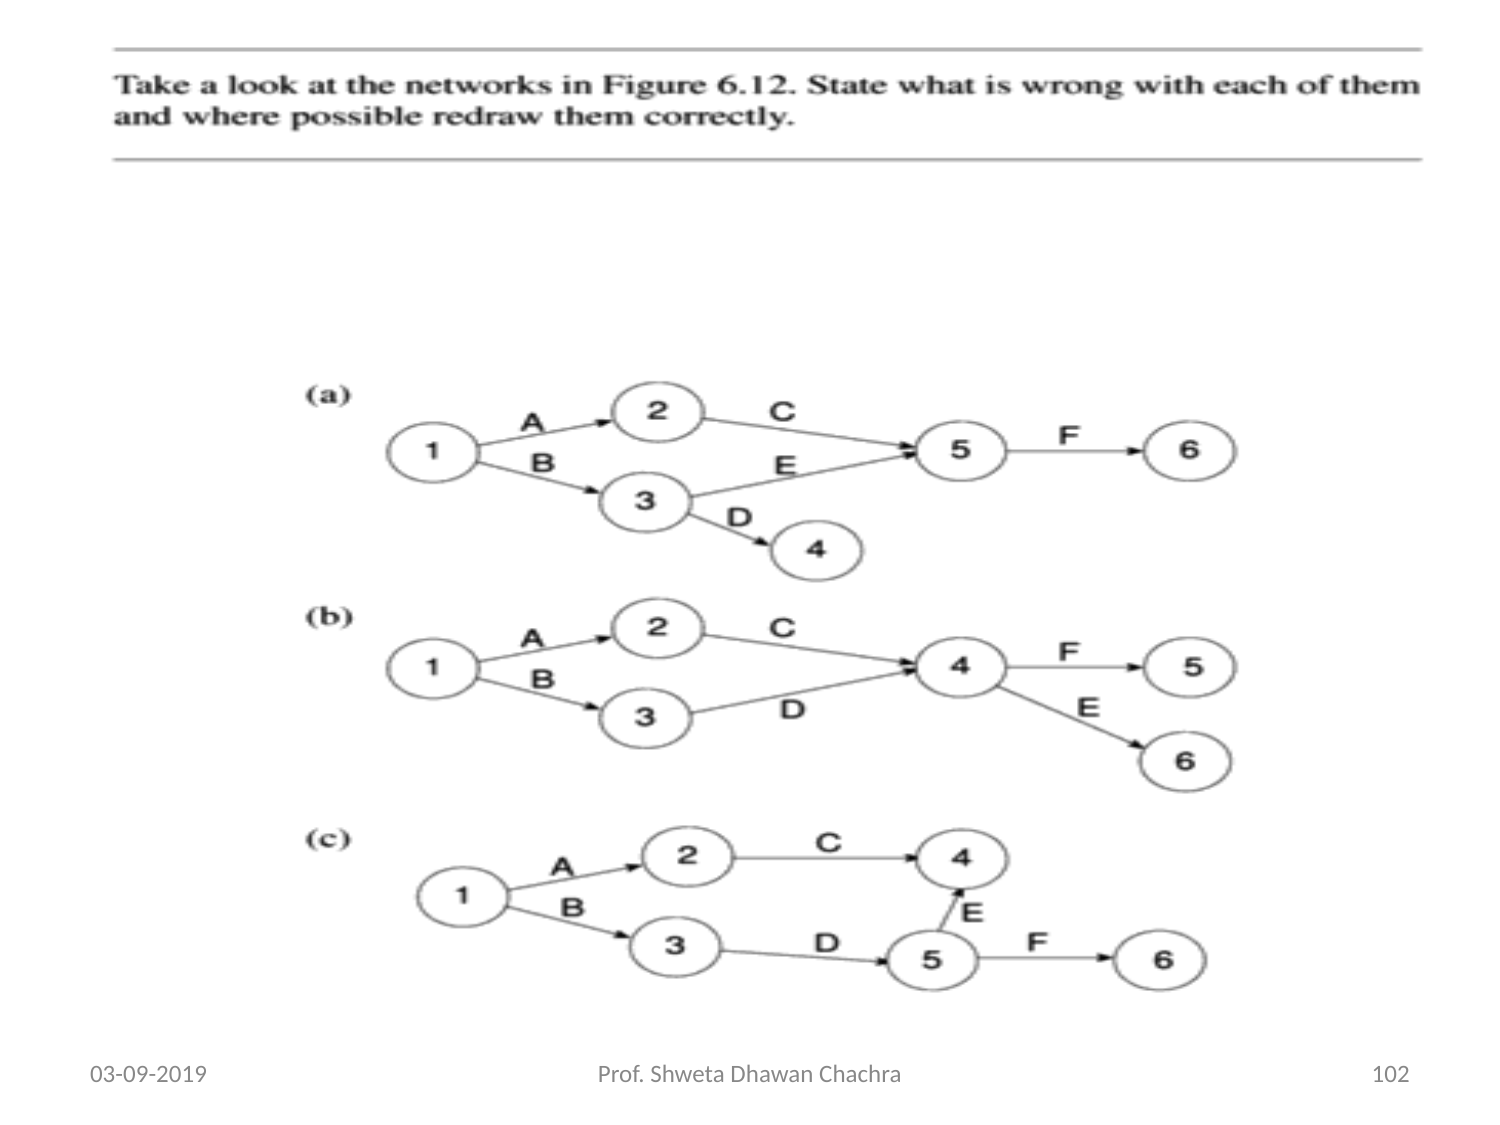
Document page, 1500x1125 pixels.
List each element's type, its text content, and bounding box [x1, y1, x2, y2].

picture [76, 42, 1436, 1001]
footer Prof. Shweta Dhawan Chachra [512, 1042, 988, 1103]
slide_number ‹#› [1074, 1042, 1425, 1103]
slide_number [75, 1042, 425, 1103]
